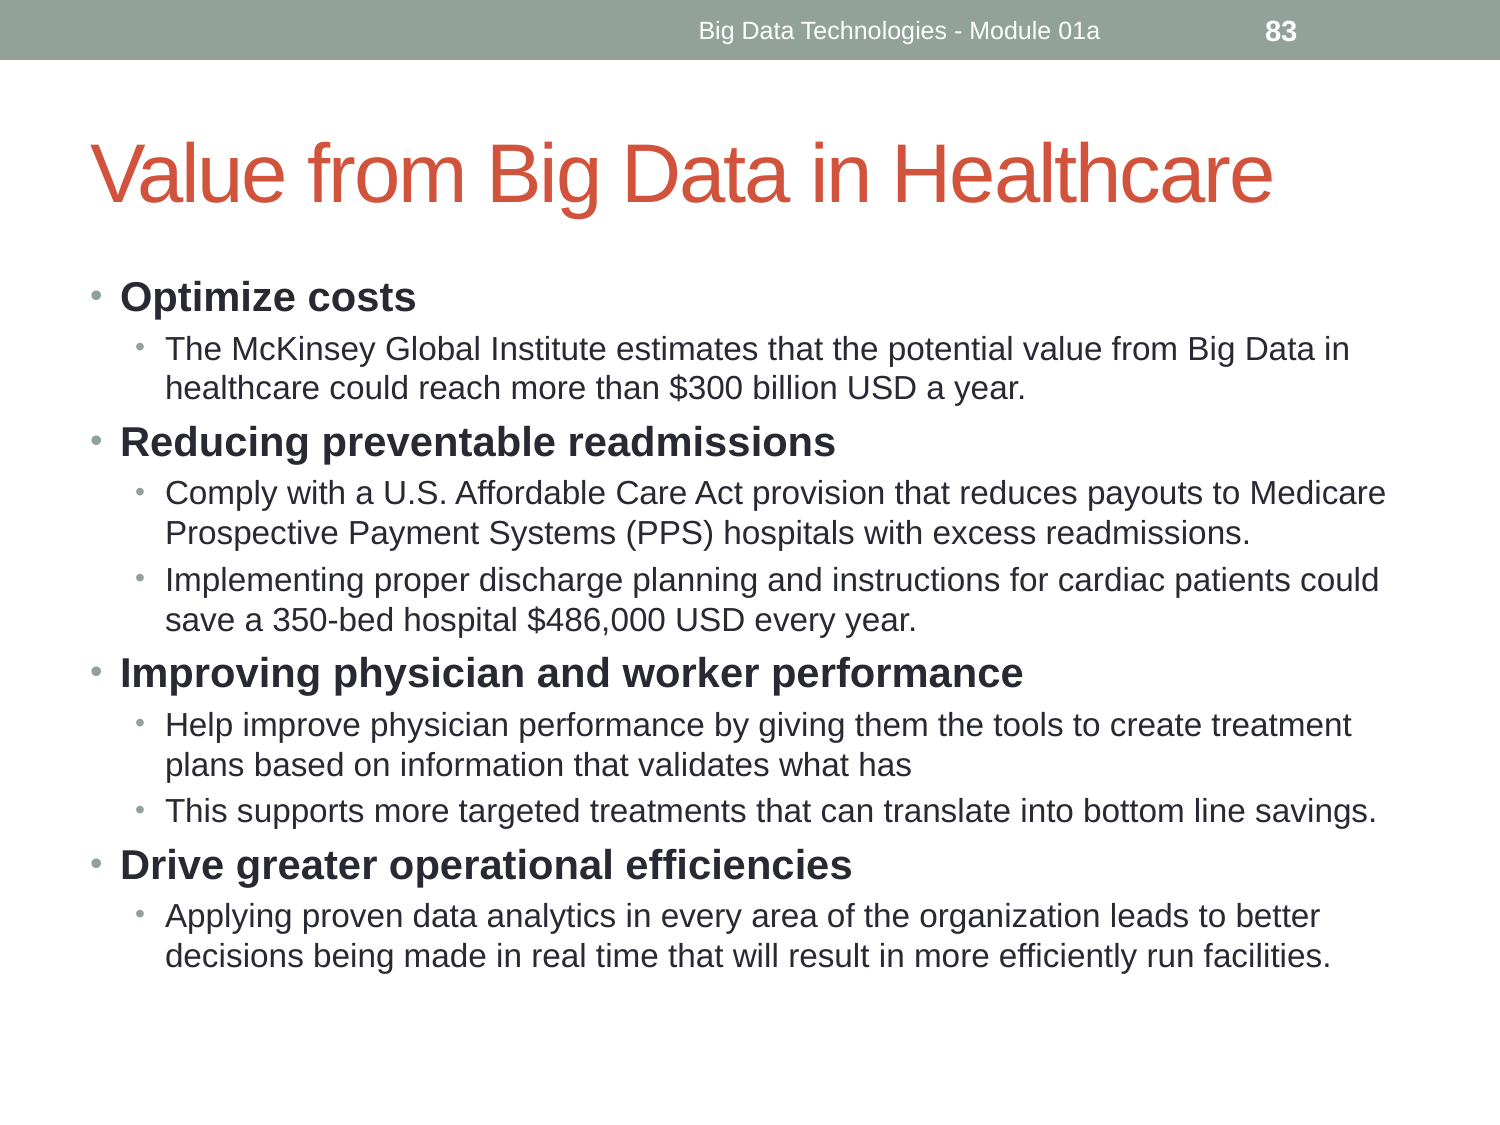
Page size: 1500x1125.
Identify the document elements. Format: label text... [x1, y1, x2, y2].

footer Big Data Technologies - Module 01a [562, 3, 1238, 57]
title Value from Big Data in Healthcare [75, 87, 1425, 250]
list Optimize costs The McKinsey Global Institute estimates that the potential value from Big Data in healthcare could reach more than $300 billion USD a year. Reducing preventable readmissions Comply with a U.S. Affordable Care Act provision that reduces payouts to Medicare Prospective Payment Systems (PPS) hospitals with excess readmissions. Implementing proper discharge planning and instructions for cardiac patients could save a 350-bed hospital $486,000 USD every year. Improving physician and worker performance Help improve physician performance by giving them the tools to create treatment plans based on information that validates what has This supports more targeted treatments that can translate into bottom line savings. Drive greater operational efficiencies Applying proven data analytics in every area of the organization leads to better decisions being made in real time that will result in more efficiently run facilities. [75, 262, 1425, 1075]
slide_number 83 [1250, 3, 1425, 57]
